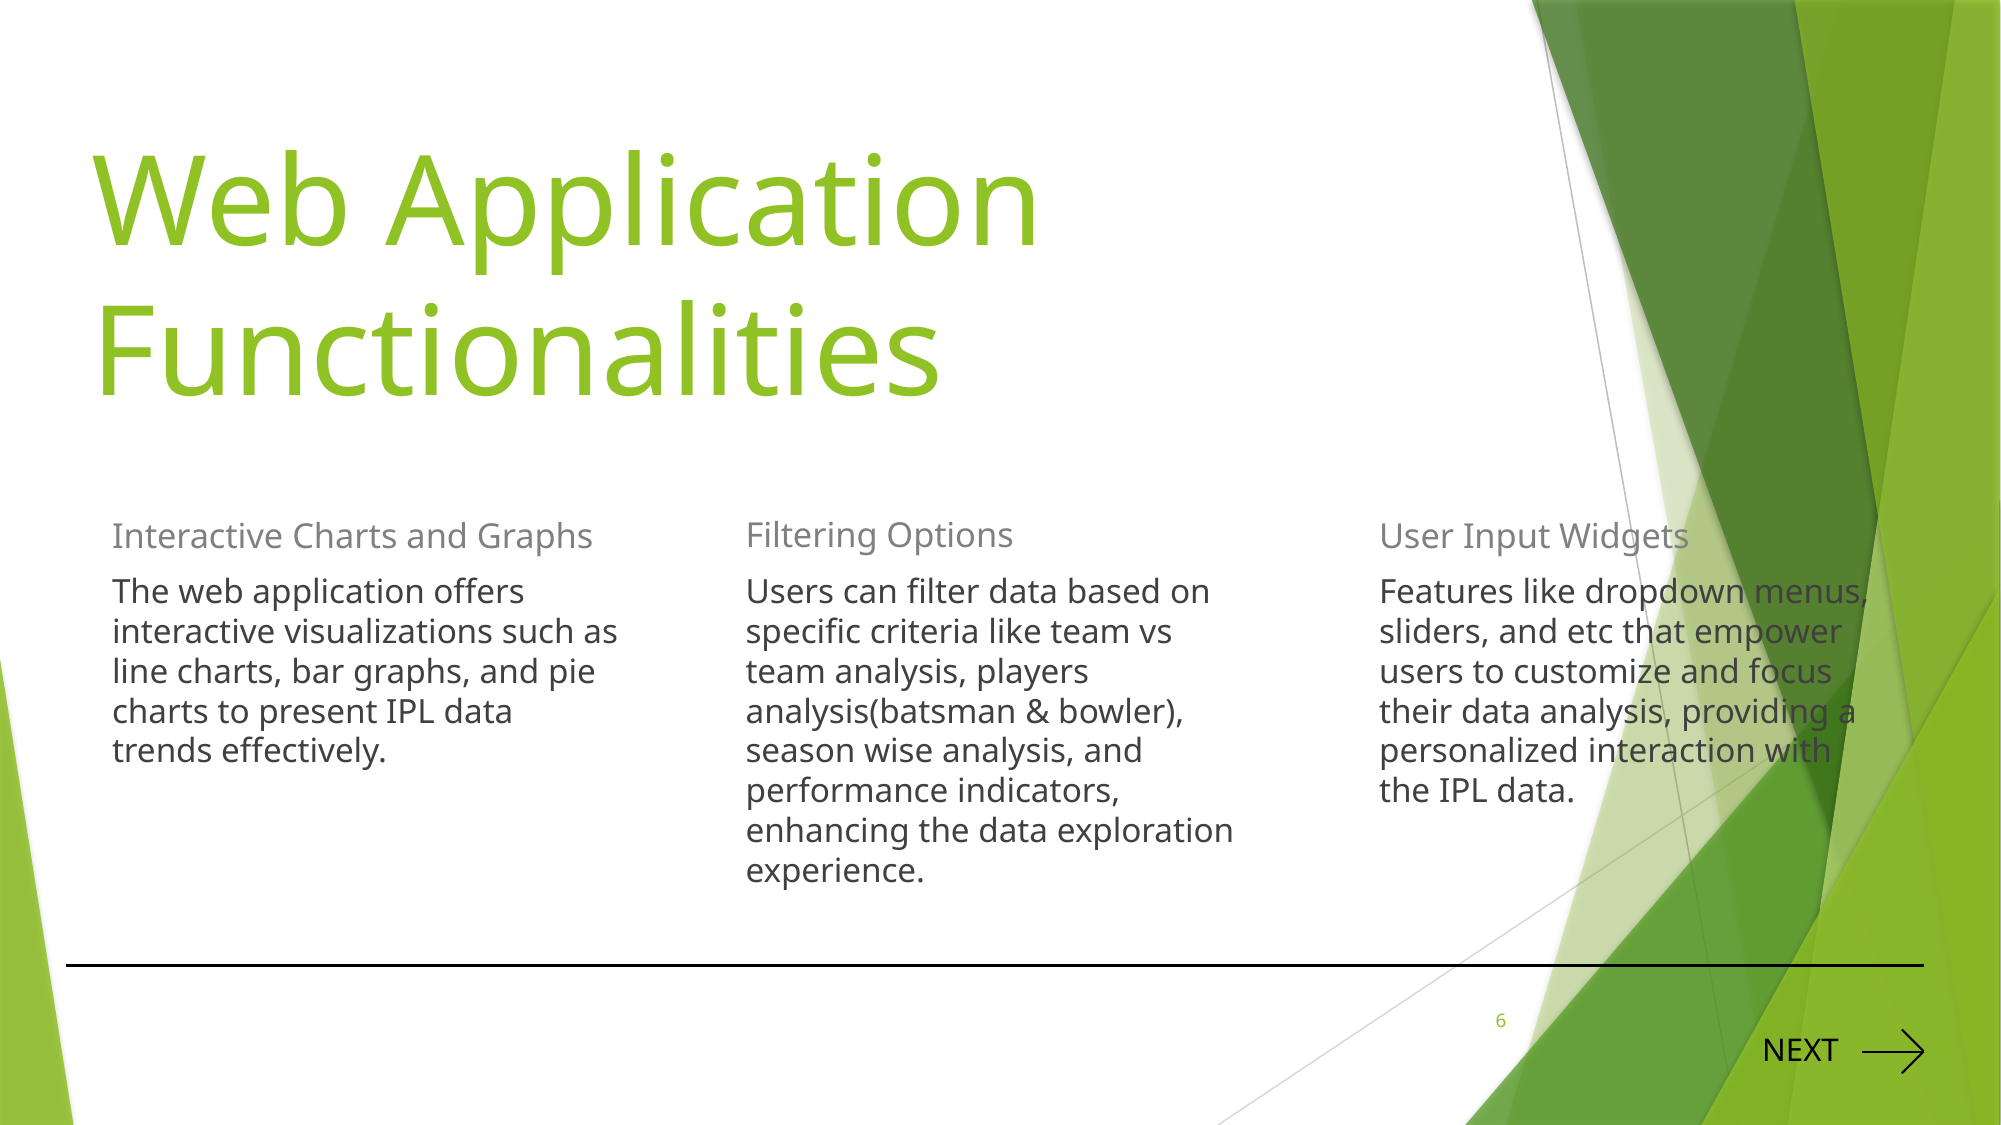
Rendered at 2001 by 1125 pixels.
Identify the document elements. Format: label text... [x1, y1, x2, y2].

list Filtering Options [730, 462, 1270, 562]
title Web Application Functionalities [76, 112, 1334, 450]
list User Input Widgets [1364, 463, 1903, 562]
list The web application offers interactive visualizations such as line charts, bar graphs, and pie charts to present IPL data trends effectively. [97, 563, 636, 953]
list Users can filter data based on specific criteria like team vs team analysis, players analysis(batsman & bowler), season wise analysis, and performance indicators, enhancing the data exploration experience. [730, 562, 1270, 953]
slide_number 6 [1409, 991, 1522, 1051]
list Features like dropdown menus, sliders, and etc that empower users to customize and focus their data analysis, providing a personalized interaction with the IPL data. [1364, 562, 1903, 953]
list Interactive Charts and Graphs [97, 463, 636, 563]
